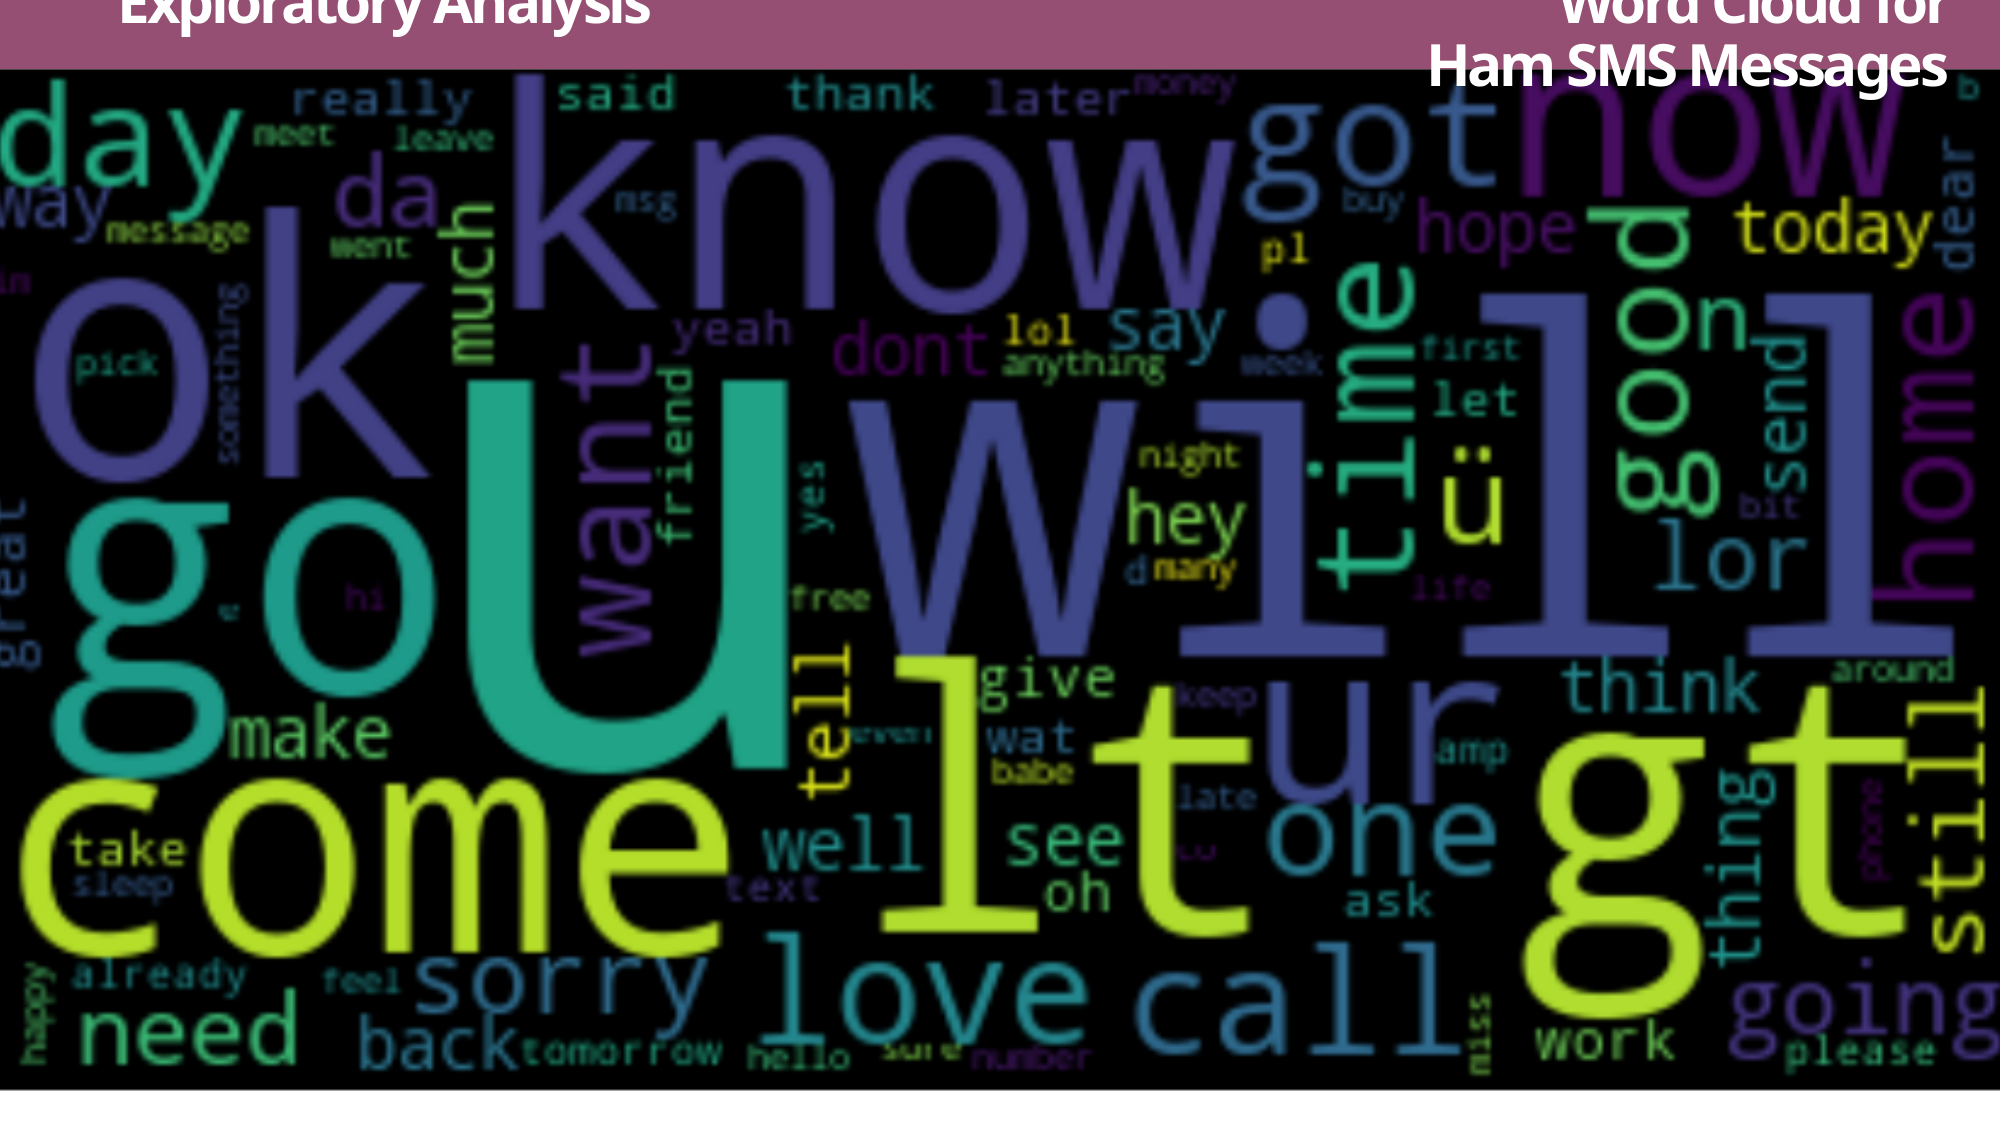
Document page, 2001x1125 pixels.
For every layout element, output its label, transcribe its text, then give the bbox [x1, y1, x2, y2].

title Exploratory Analysis Word Cloud for Ham SMS Messages [23, 0, 2000, 69]
picture [0, 69, 2000, 1125]
